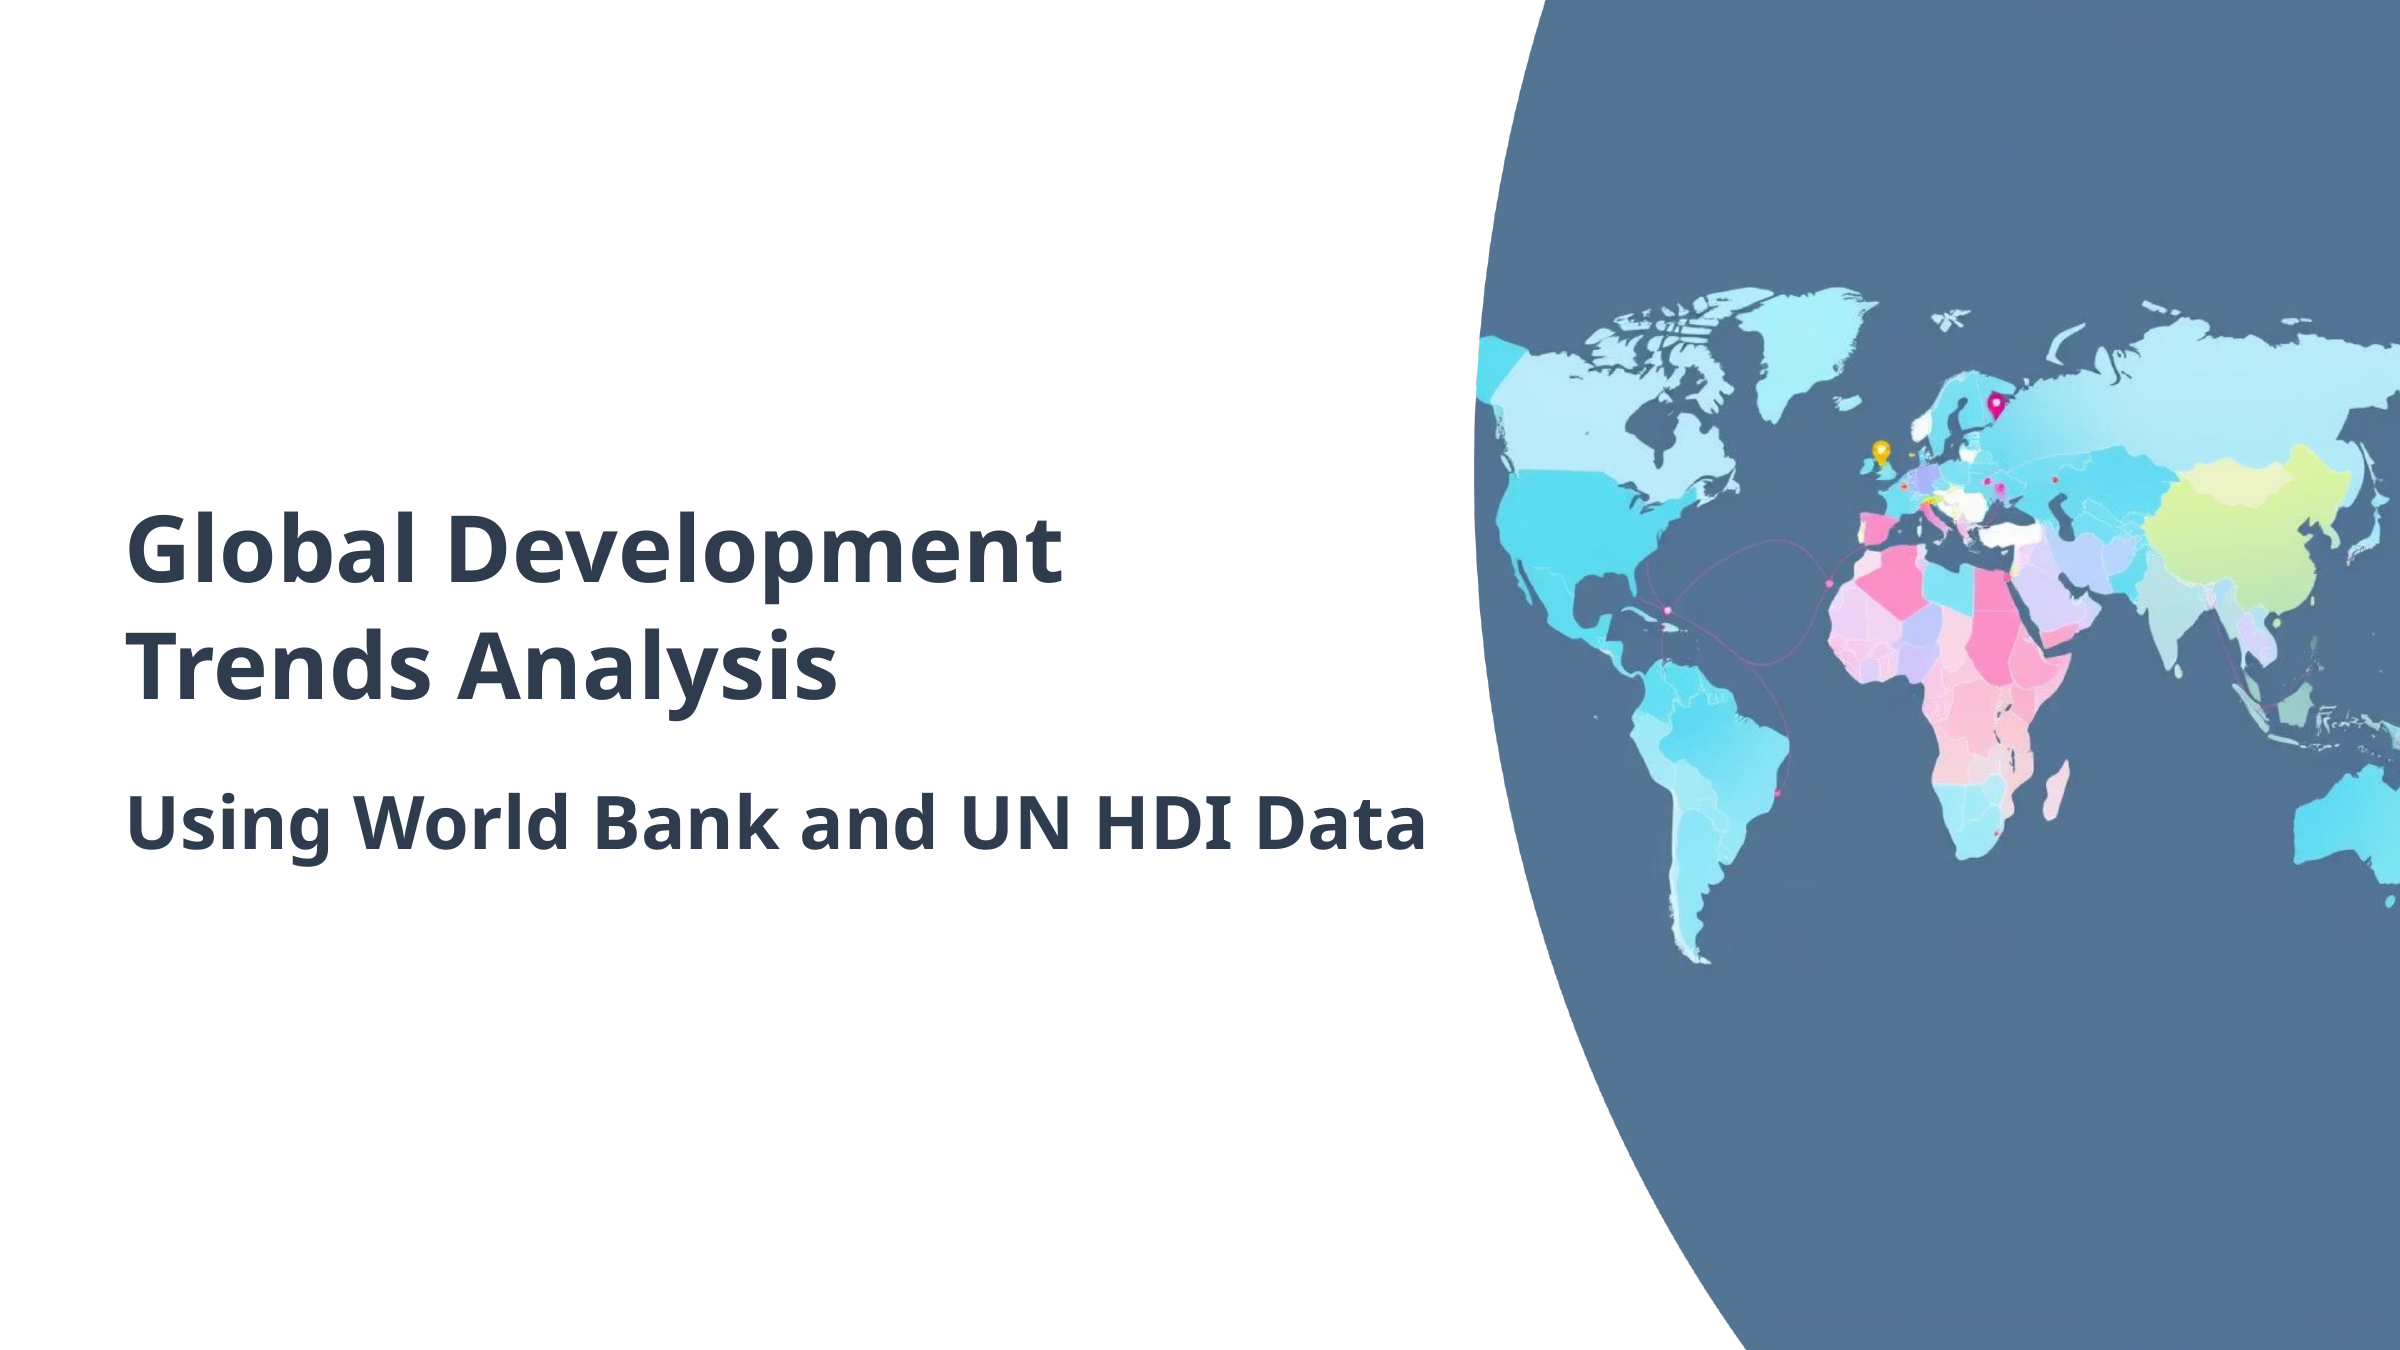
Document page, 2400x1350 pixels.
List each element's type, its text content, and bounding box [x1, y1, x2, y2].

picture [1454, 0, 2400, 1350]
text_box Global Development Trends Analysis [124, 484, 1376, 719]
text_box Using World Bank and UN HDI Data [124, 771, 1244, 866]
